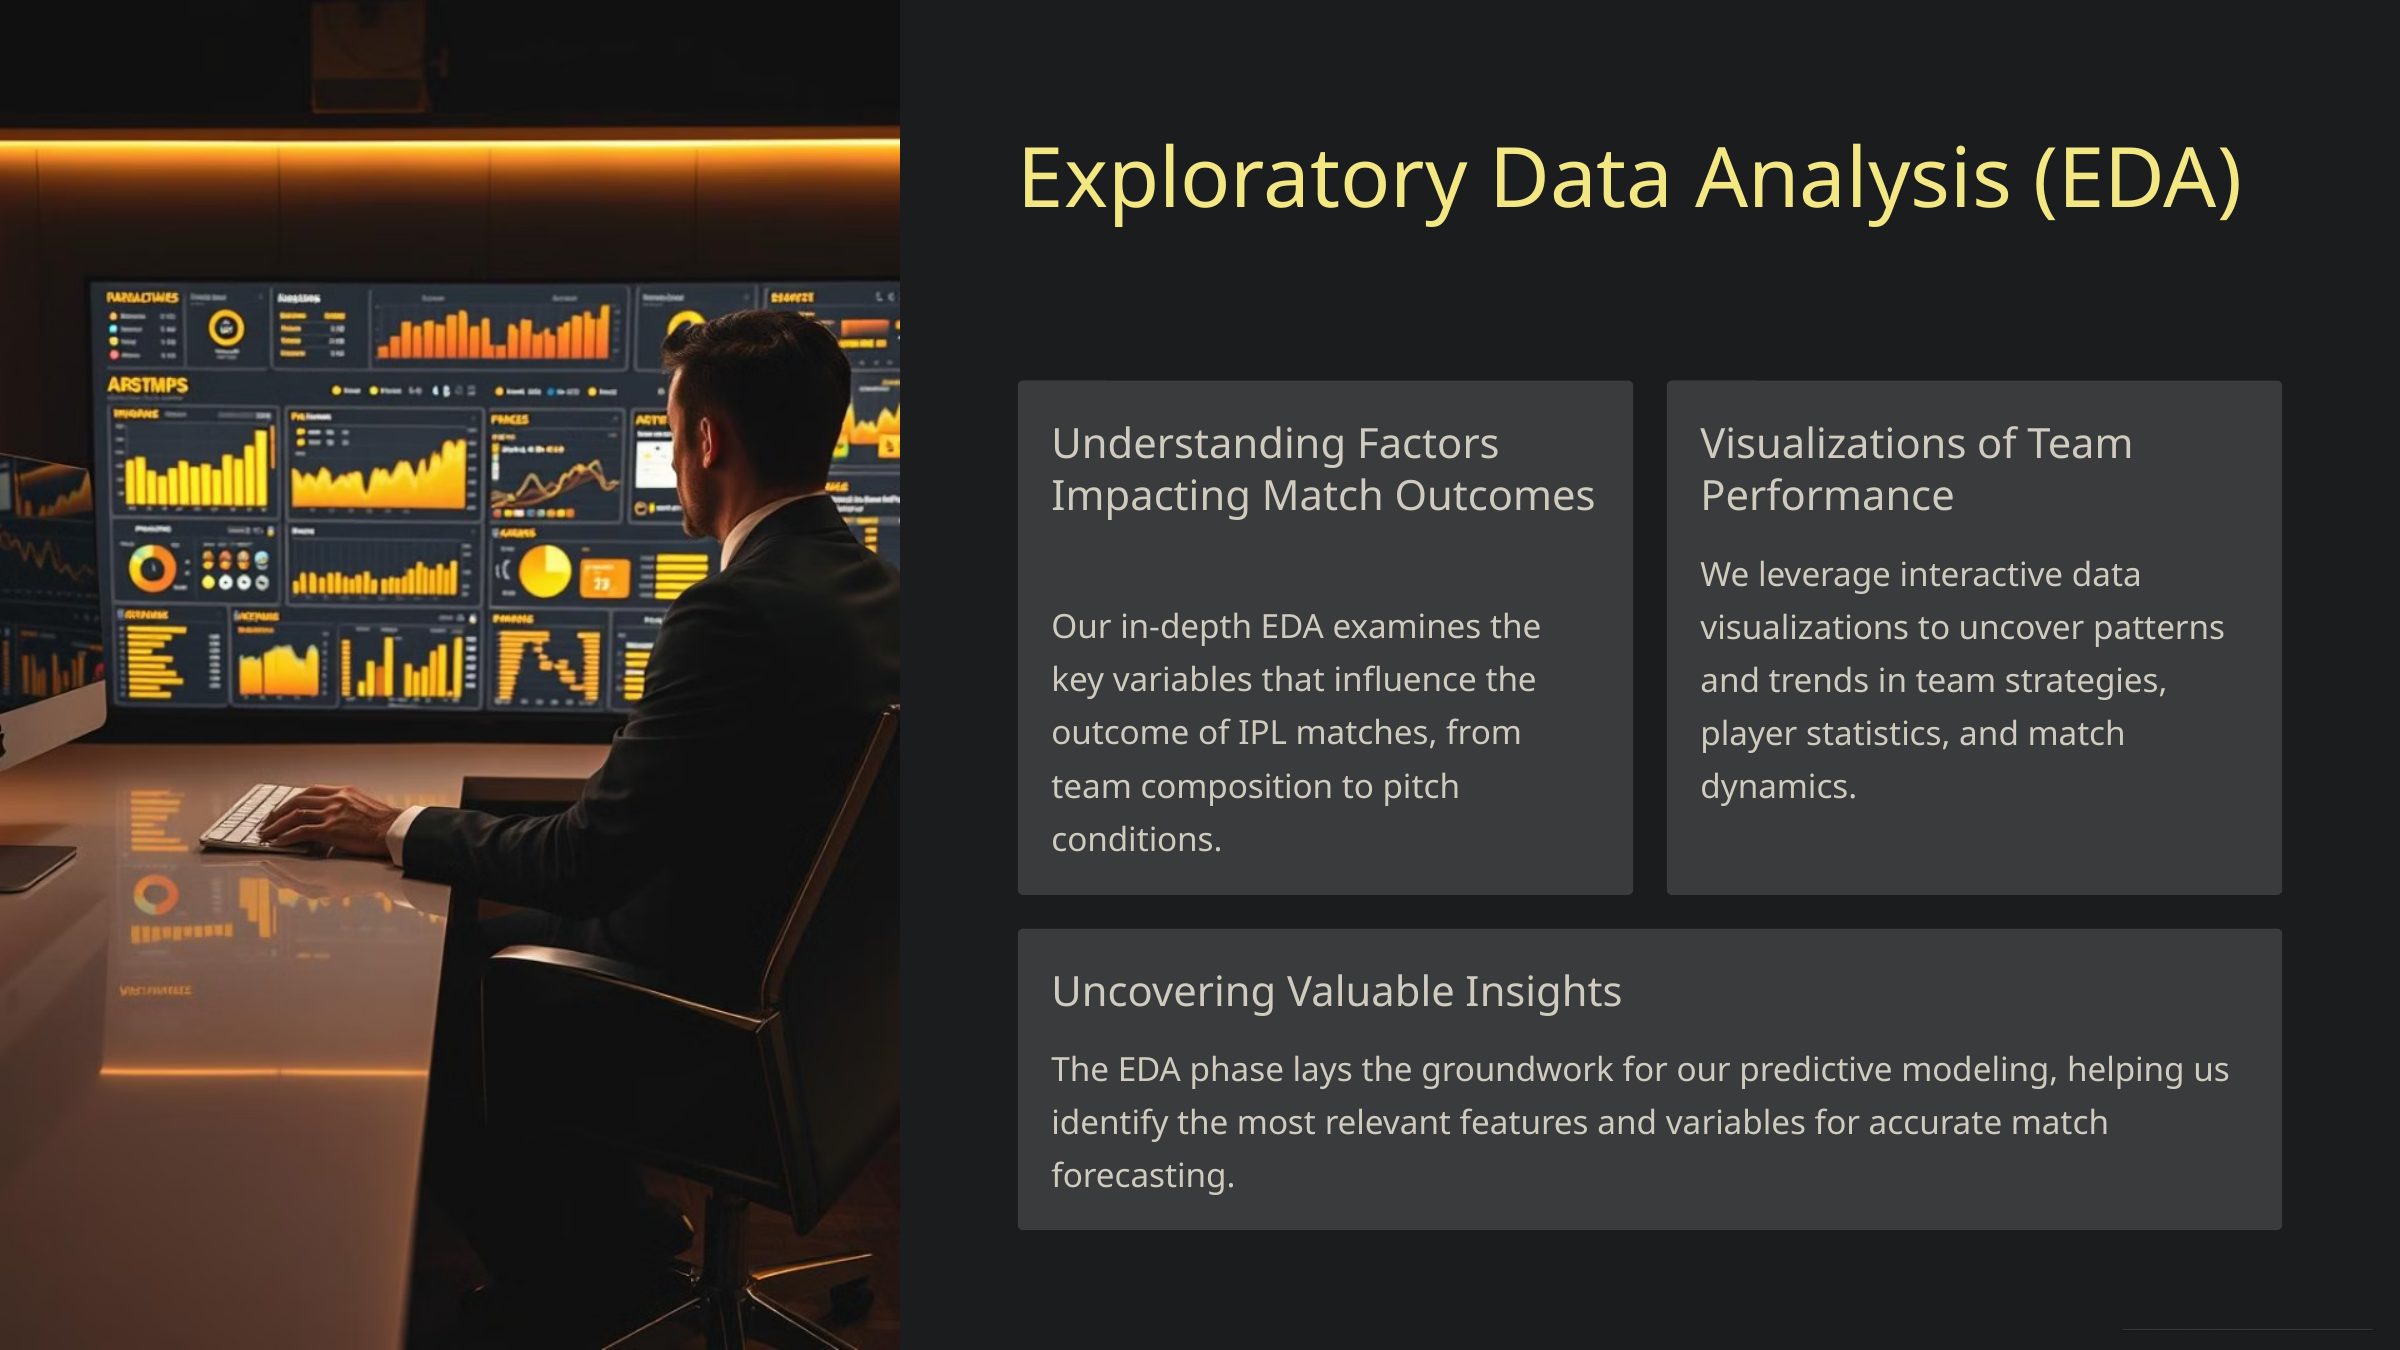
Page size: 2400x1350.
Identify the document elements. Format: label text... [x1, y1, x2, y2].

text_box [1666, 380, 2283, 895]
text_box [1017, 380, 1634, 895]
text_box The EDA phase lays the groundwork for our predictive modeling, helping us identify the most relevant features and variables for accurate match forecasting. [1051, 1035, 2249, 1197]
text_box Understanding Factors Impacting Match Outcomes [1051, 414, 1600, 572]
text_box Exploratory Data Analysis (EDA) [1017, 119, 2283, 331]
text_box Uncovering Valuable Insights [1051, 962, 1636, 1015]
text_box [1017, 928, 2283, 1231]
picture [2096, 1269, 2400, 1339]
text_box Visualizations of Team Performance [1700, 414, 2249, 520]
text_box Our in-depth EDA examines the key variables that influence the outcome of IPL matches, from team composition to pitch conditions. [1051, 592, 1600, 862]
text_box We leverage interactive data visualizations to uncover patterns and trends in team strategies, player statistics, and match dynamics. [1700, 539, 2249, 809]
picture [0, 0, 900, 1350]
